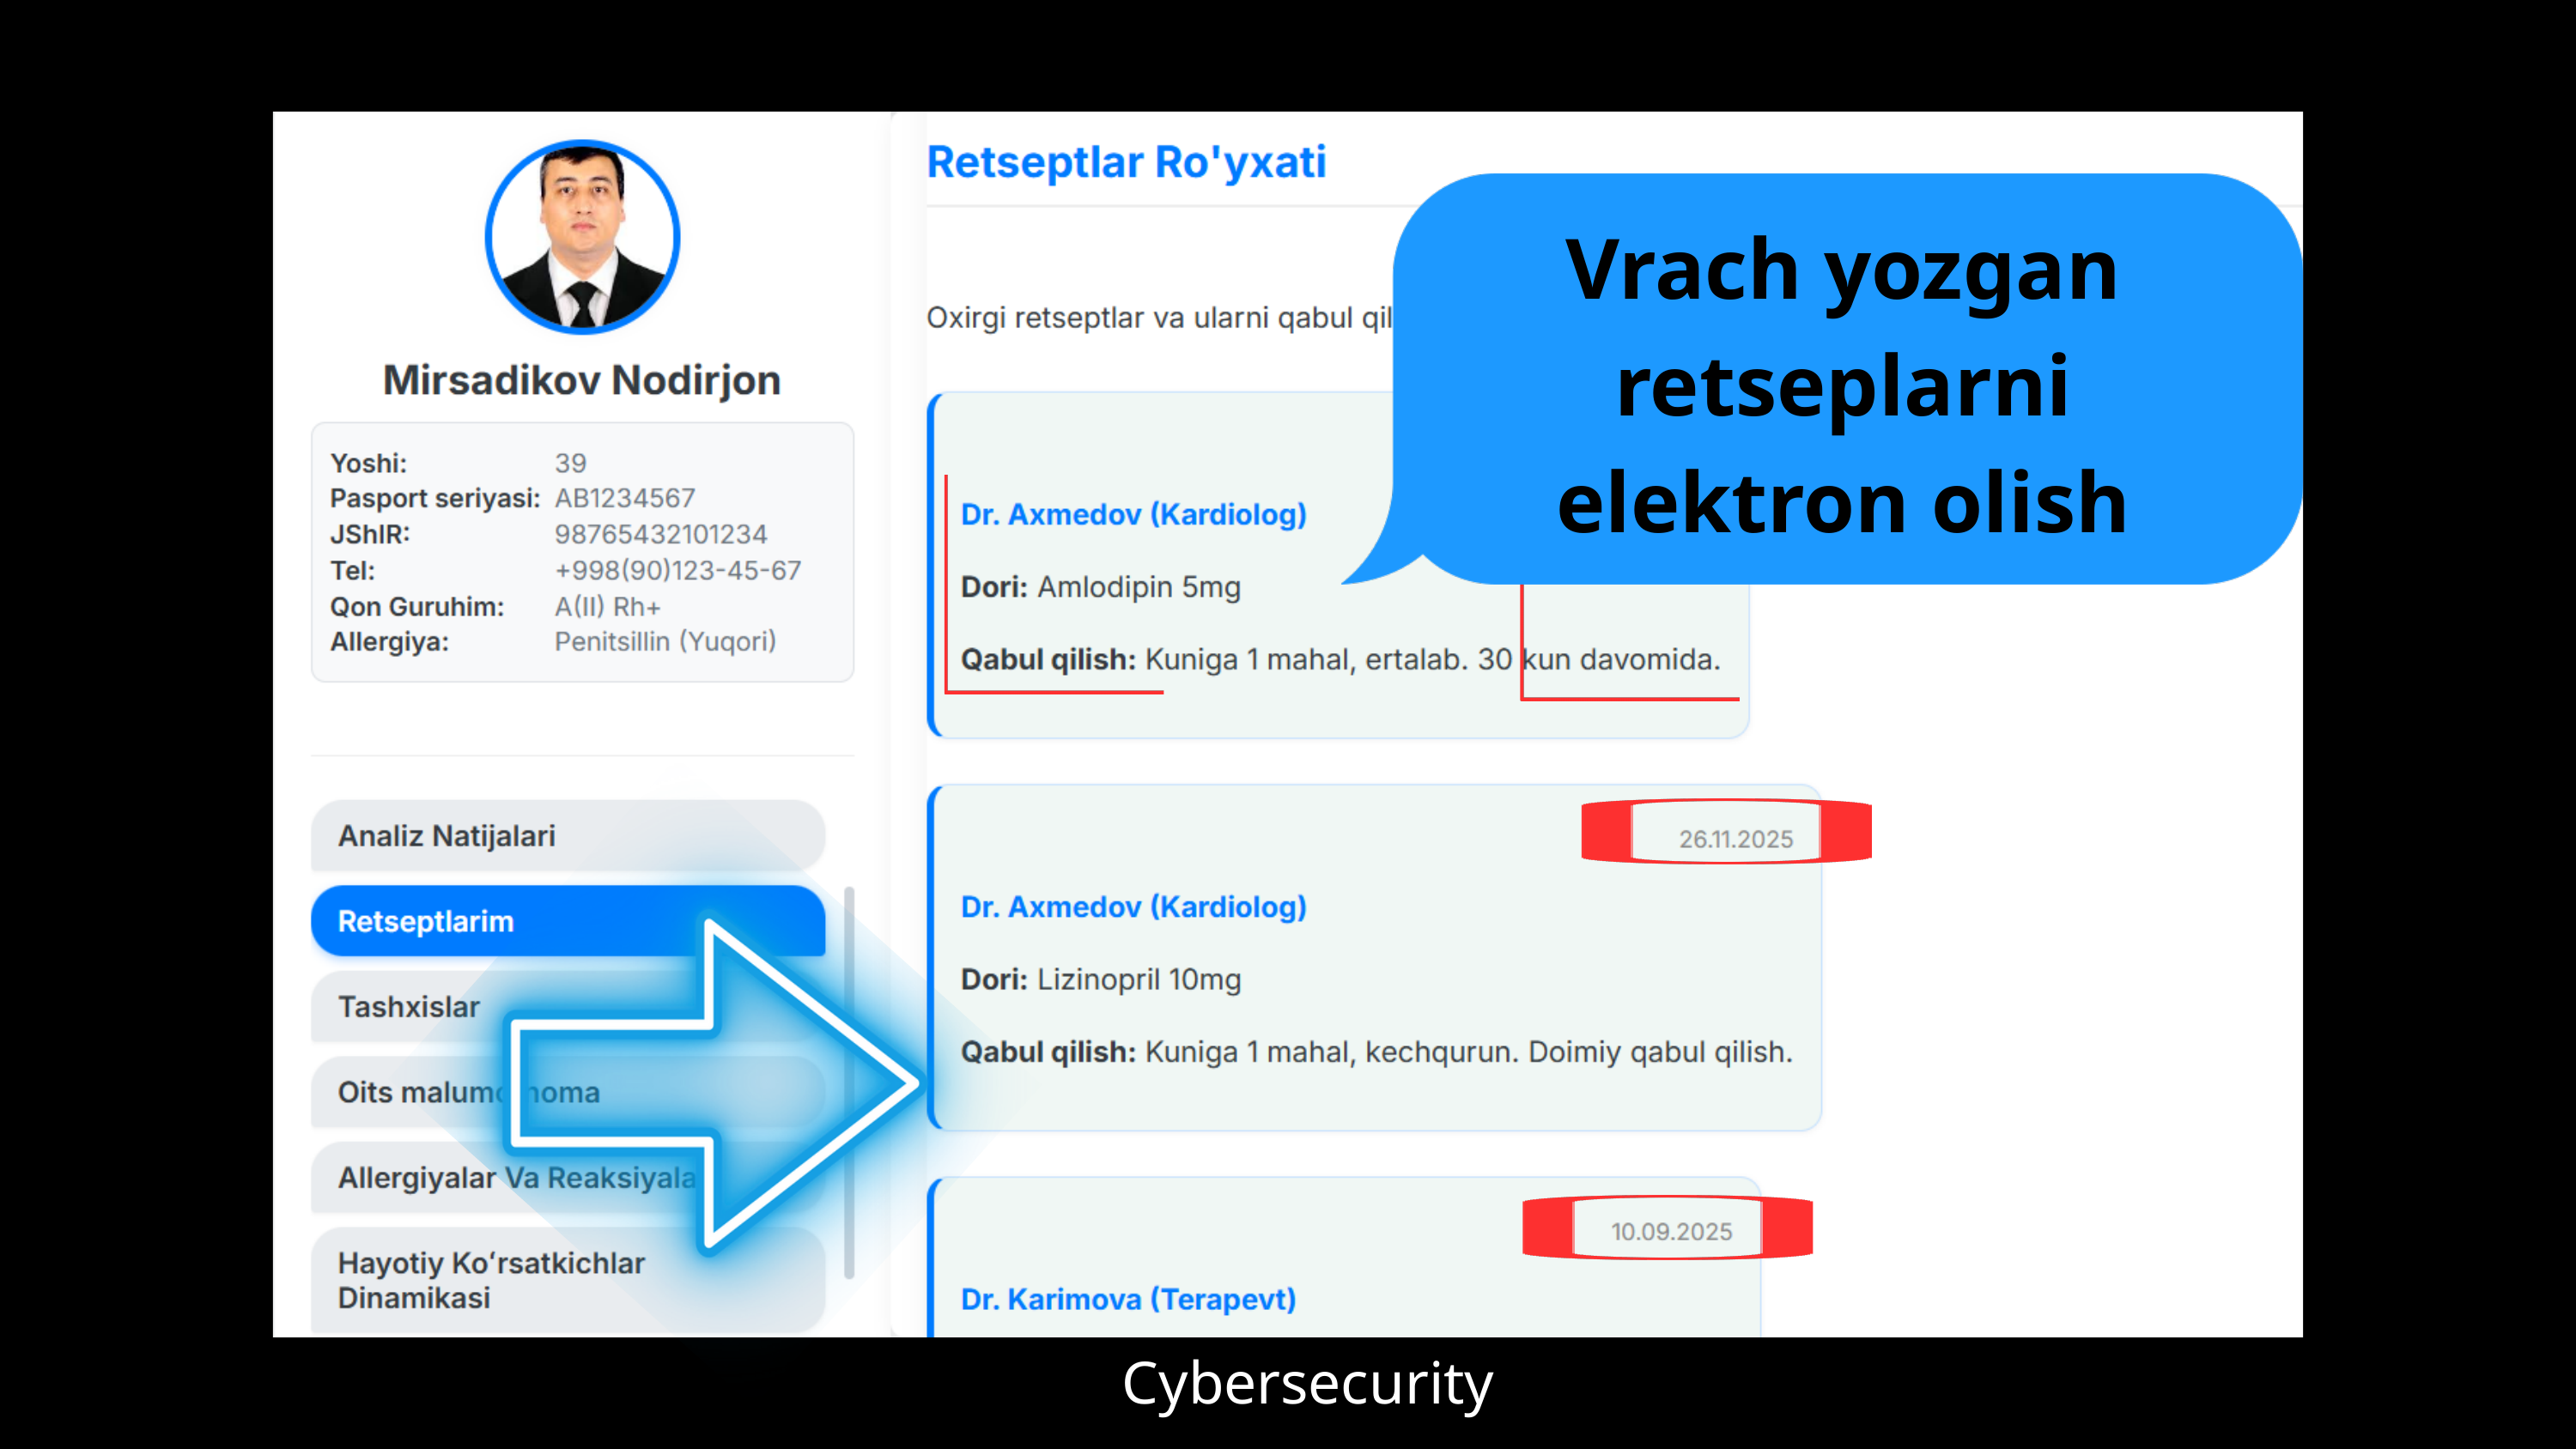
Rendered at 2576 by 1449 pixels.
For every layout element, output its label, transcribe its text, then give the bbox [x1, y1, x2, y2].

text_box [272, 112, 2304, 1337]
text_box Vrach yozgan retseplarni elektron olish [1433, 198, 2253, 549]
text_box [1340, 173, 2304, 585]
text_box [1520, 585, 1740, 701]
text_box [1522, 1195, 1814, 1260]
text_box Cybersecurity [890, 1334, 1727, 1416]
text_box [1581, 798, 1872, 864]
text_box [944, 475, 1164, 694]
text_box [388, 757, 1042, 1407]
